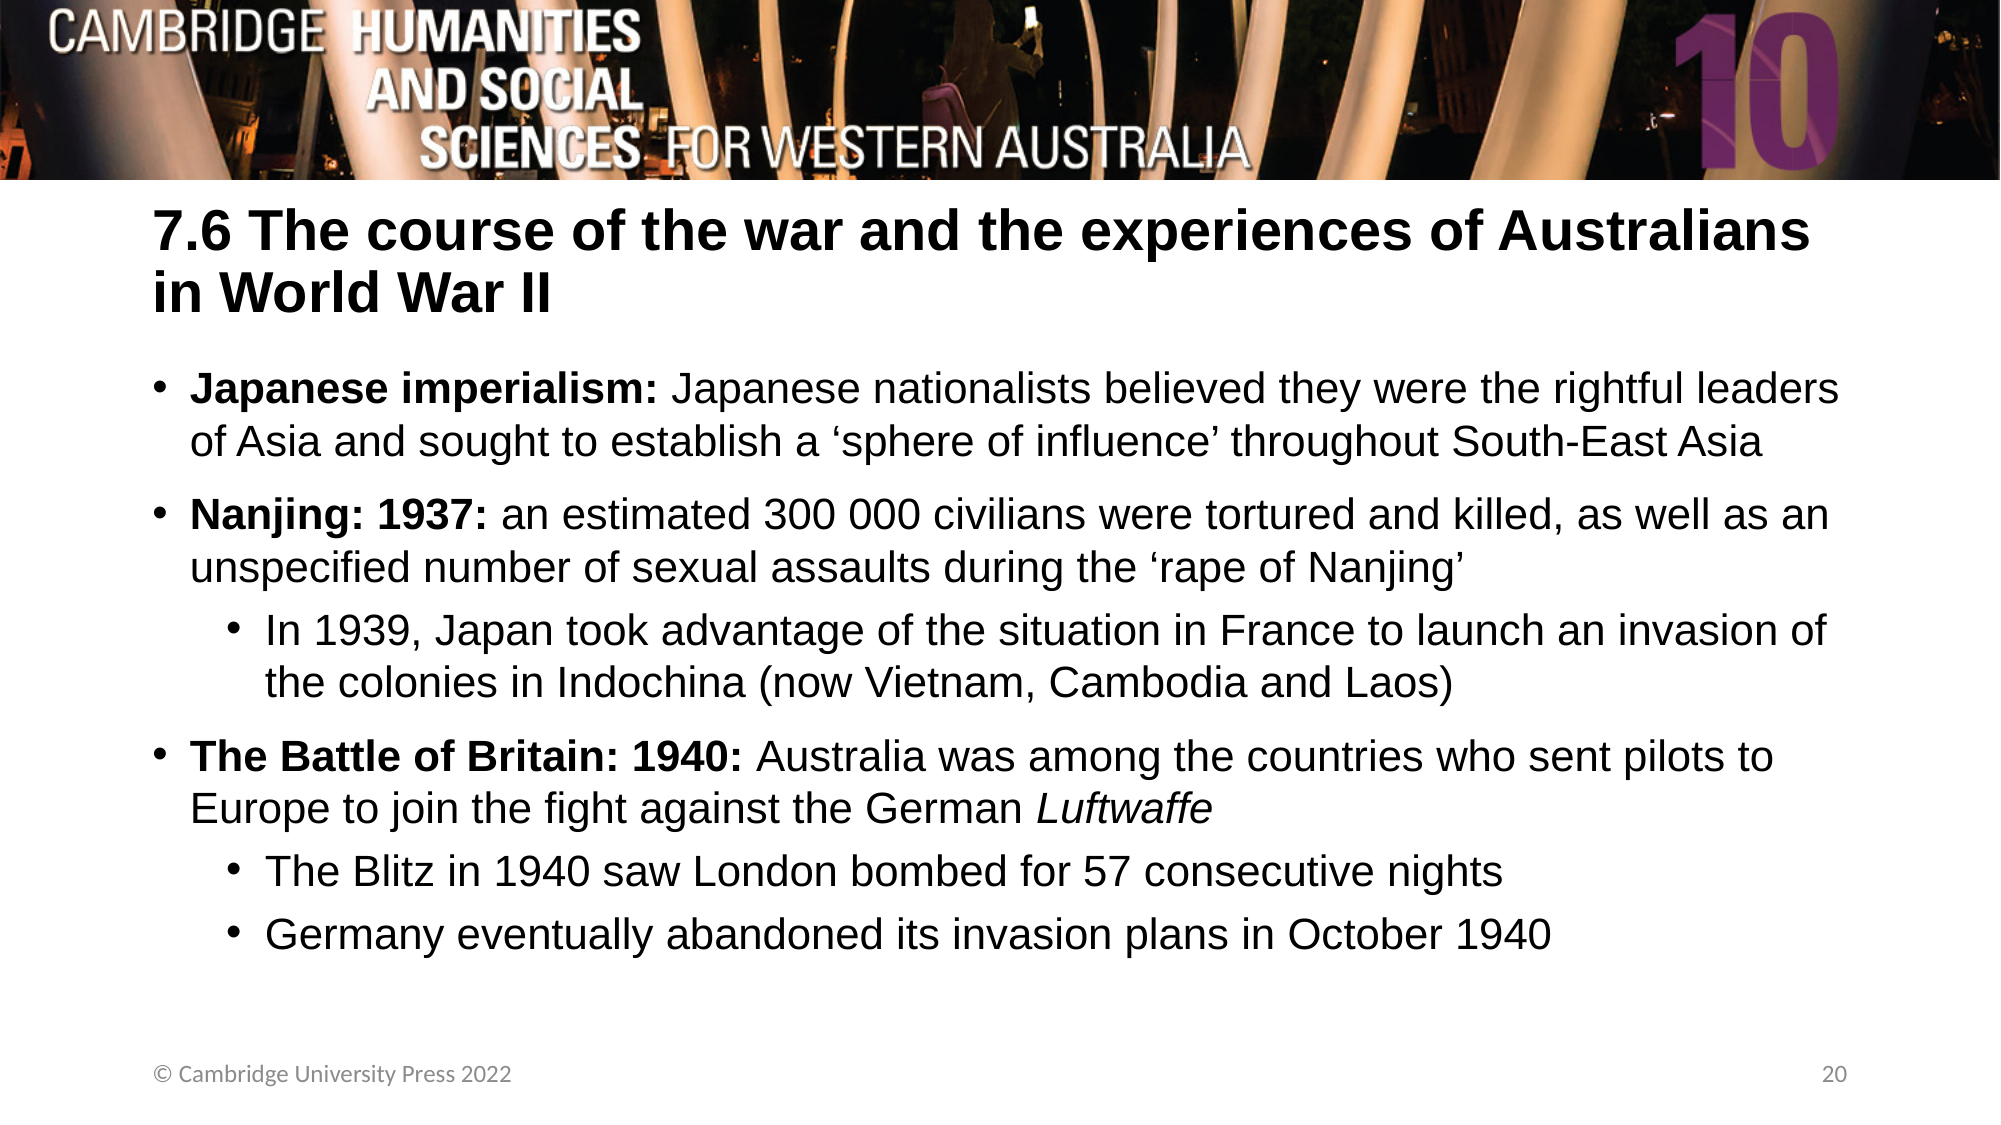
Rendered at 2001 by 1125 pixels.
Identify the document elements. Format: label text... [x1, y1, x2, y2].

list Japanese imperialism: Japanese nationalists believed they were the rightful leaders of Asia and sought to establish a ‘sphere of influence’ throughout South-East Asia Nanjing: 1937: an estimated 300 000 civilians were tortured and killed, as well as an unspecified number of sexual assaults during the ‘rape of Nanjing’ In 1939, Japan took advantage of the situation in France to launch an invasion of the colonies in Indochina (now Vietnam, Cambodia and Laos) The Battle of Britain: 1940: Australia was among the countries who sent pilots to Europe to join the fight against the German Luftwaffe The Blitz in 1940 saw London bombed for 57 consecutive nights Germany eventually abandoned its invasion plans in October 1940 [137, 352, 1863, 1030]
slide_number 20 [1412, 1042, 1863, 1103]
title 7.6 The course of the war and the experiences of Australians in World War II [137, 192, 1863, 333]
slide_number © Cambridge University Press 2022 [137, 1042, 588, 1103]
picture [0, 0, 2000, 180]
